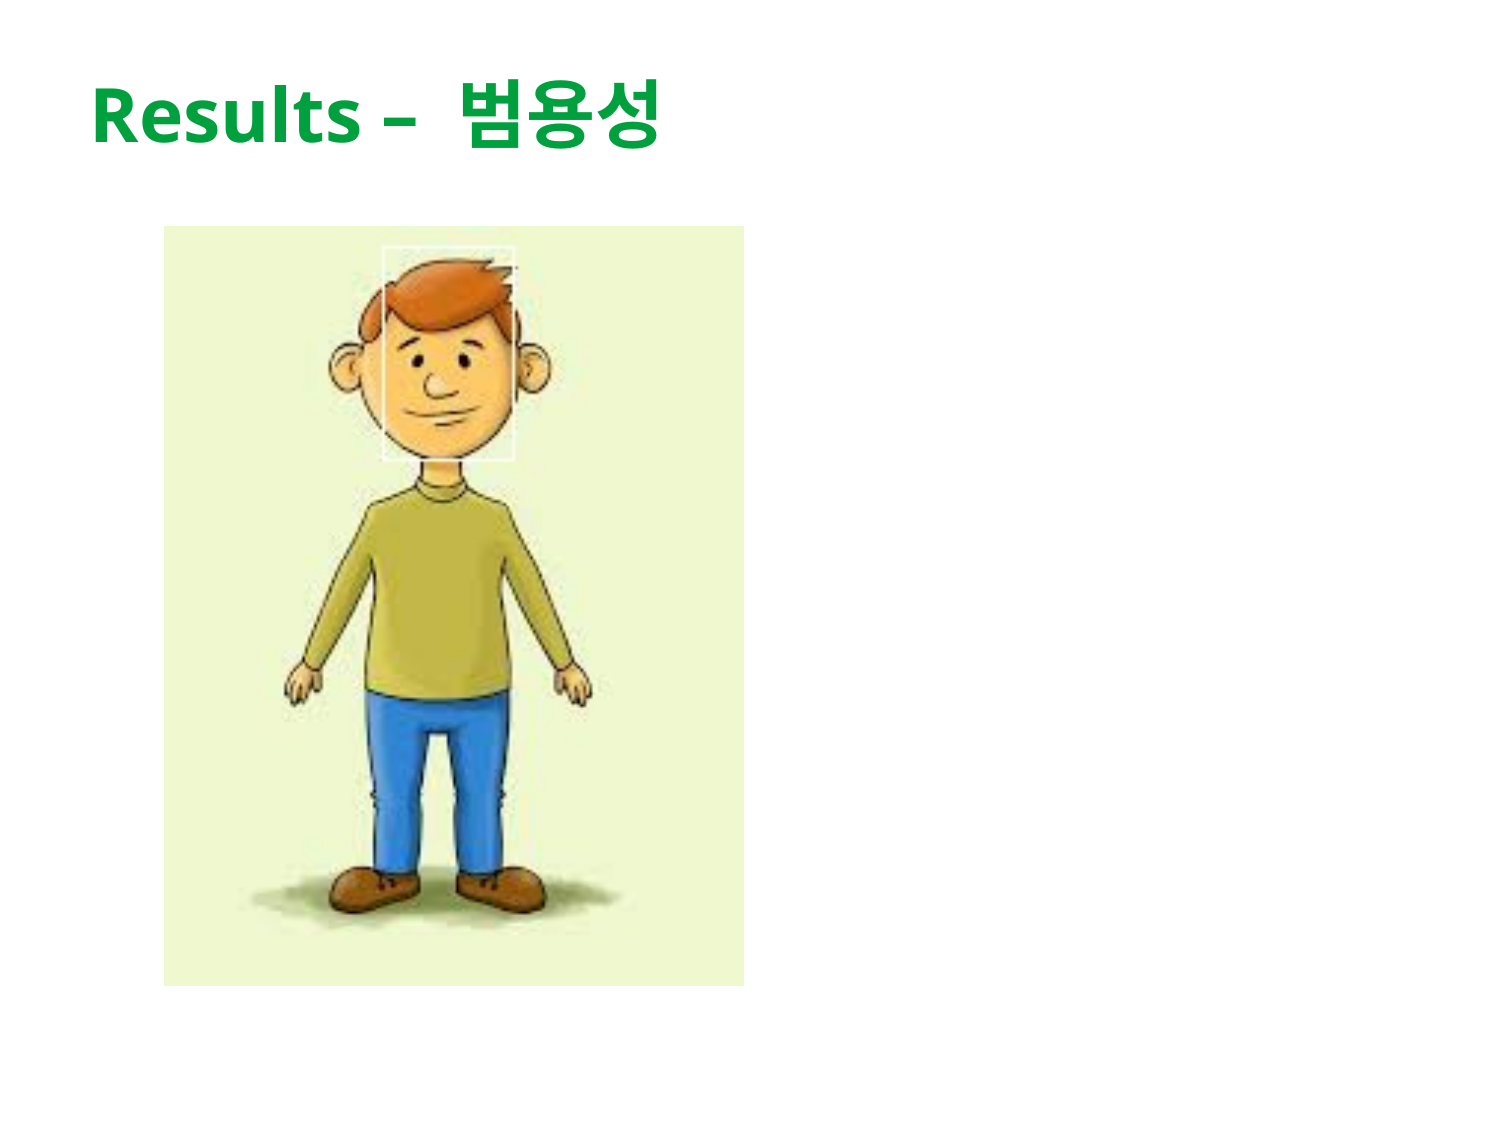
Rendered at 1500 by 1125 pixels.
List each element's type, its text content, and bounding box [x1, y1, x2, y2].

title Results – 범용성 [75, 58, 1425, 165]
picture [163, 226, 744, 987]
